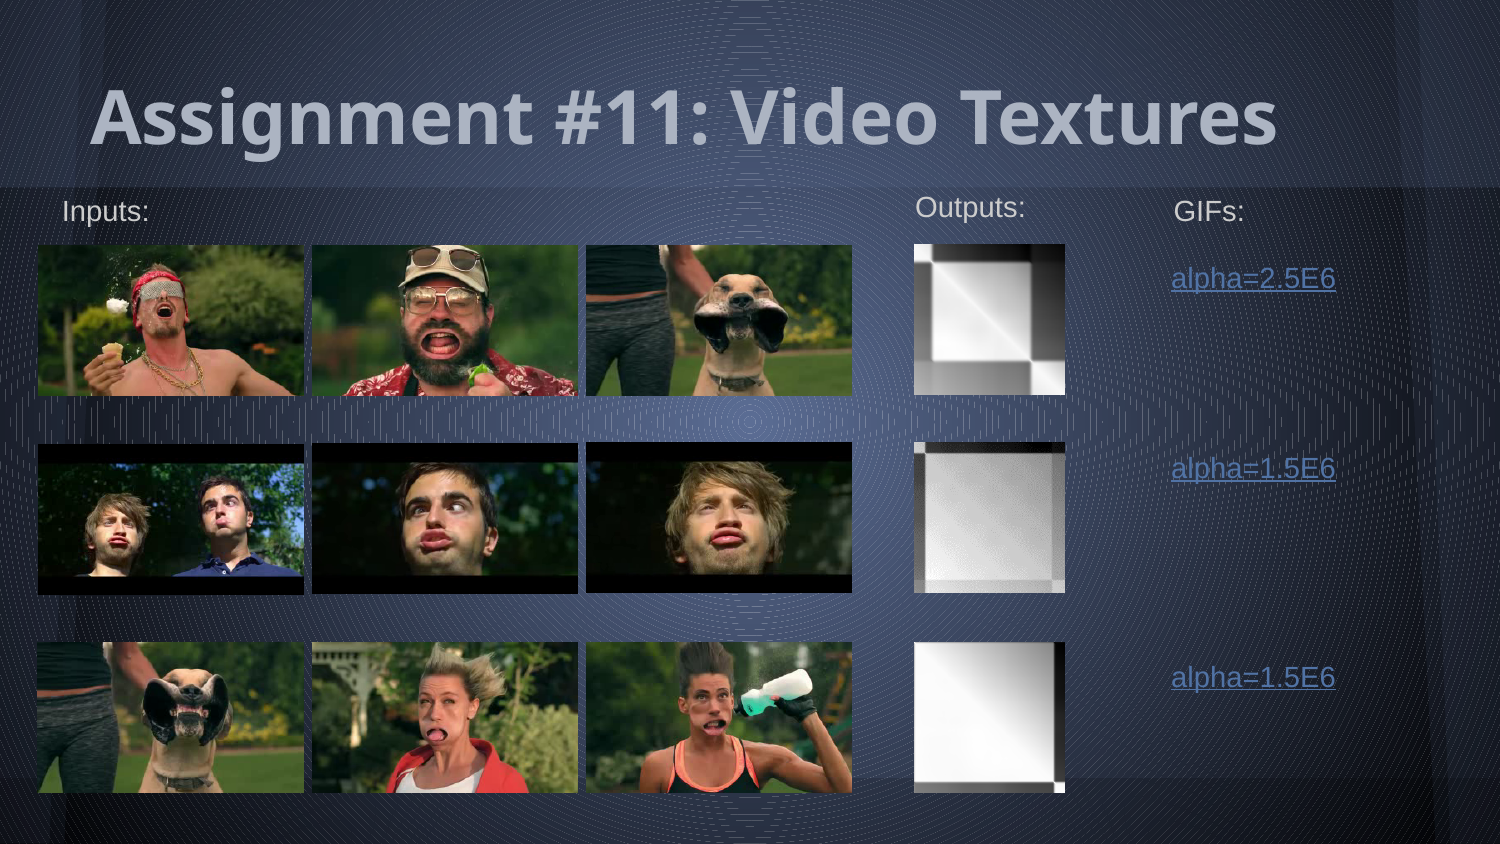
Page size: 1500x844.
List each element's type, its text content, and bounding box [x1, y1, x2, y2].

text_box alpha=1.5E6 [1142, 642, 1366, 696]
title Assignment #11: Video Textures [75, 33, 1425, 175]
picture [311, 245, 578, 396]
picture [913, 642, 1065, 794]
text_box GIFs: [1142, 177, 1277, 231]
picture [311, 642, 578, 794]
picture [37, 443, 304, 595]
picture [37, 245, 304, 396]
picture [913, 442, 1065, 594]
picture [585, 642, 852, 794]
picture [311, 442, 578, 594]
picture [585, 245, 852, 396]
text_box alpha=1.5E6 [1142, 434, 1366, 488]
picture [585, 442, 852, 594]
text_box Outputs: [896, 173, 1046, 227]
picture [37, 642, 304, 794]
text_box alpha=2.5E6 [1142, 244, 1366, 298]
text_box Inputs: [38, 177, 174, 231]
picture [913, 244, 1065, 395]
